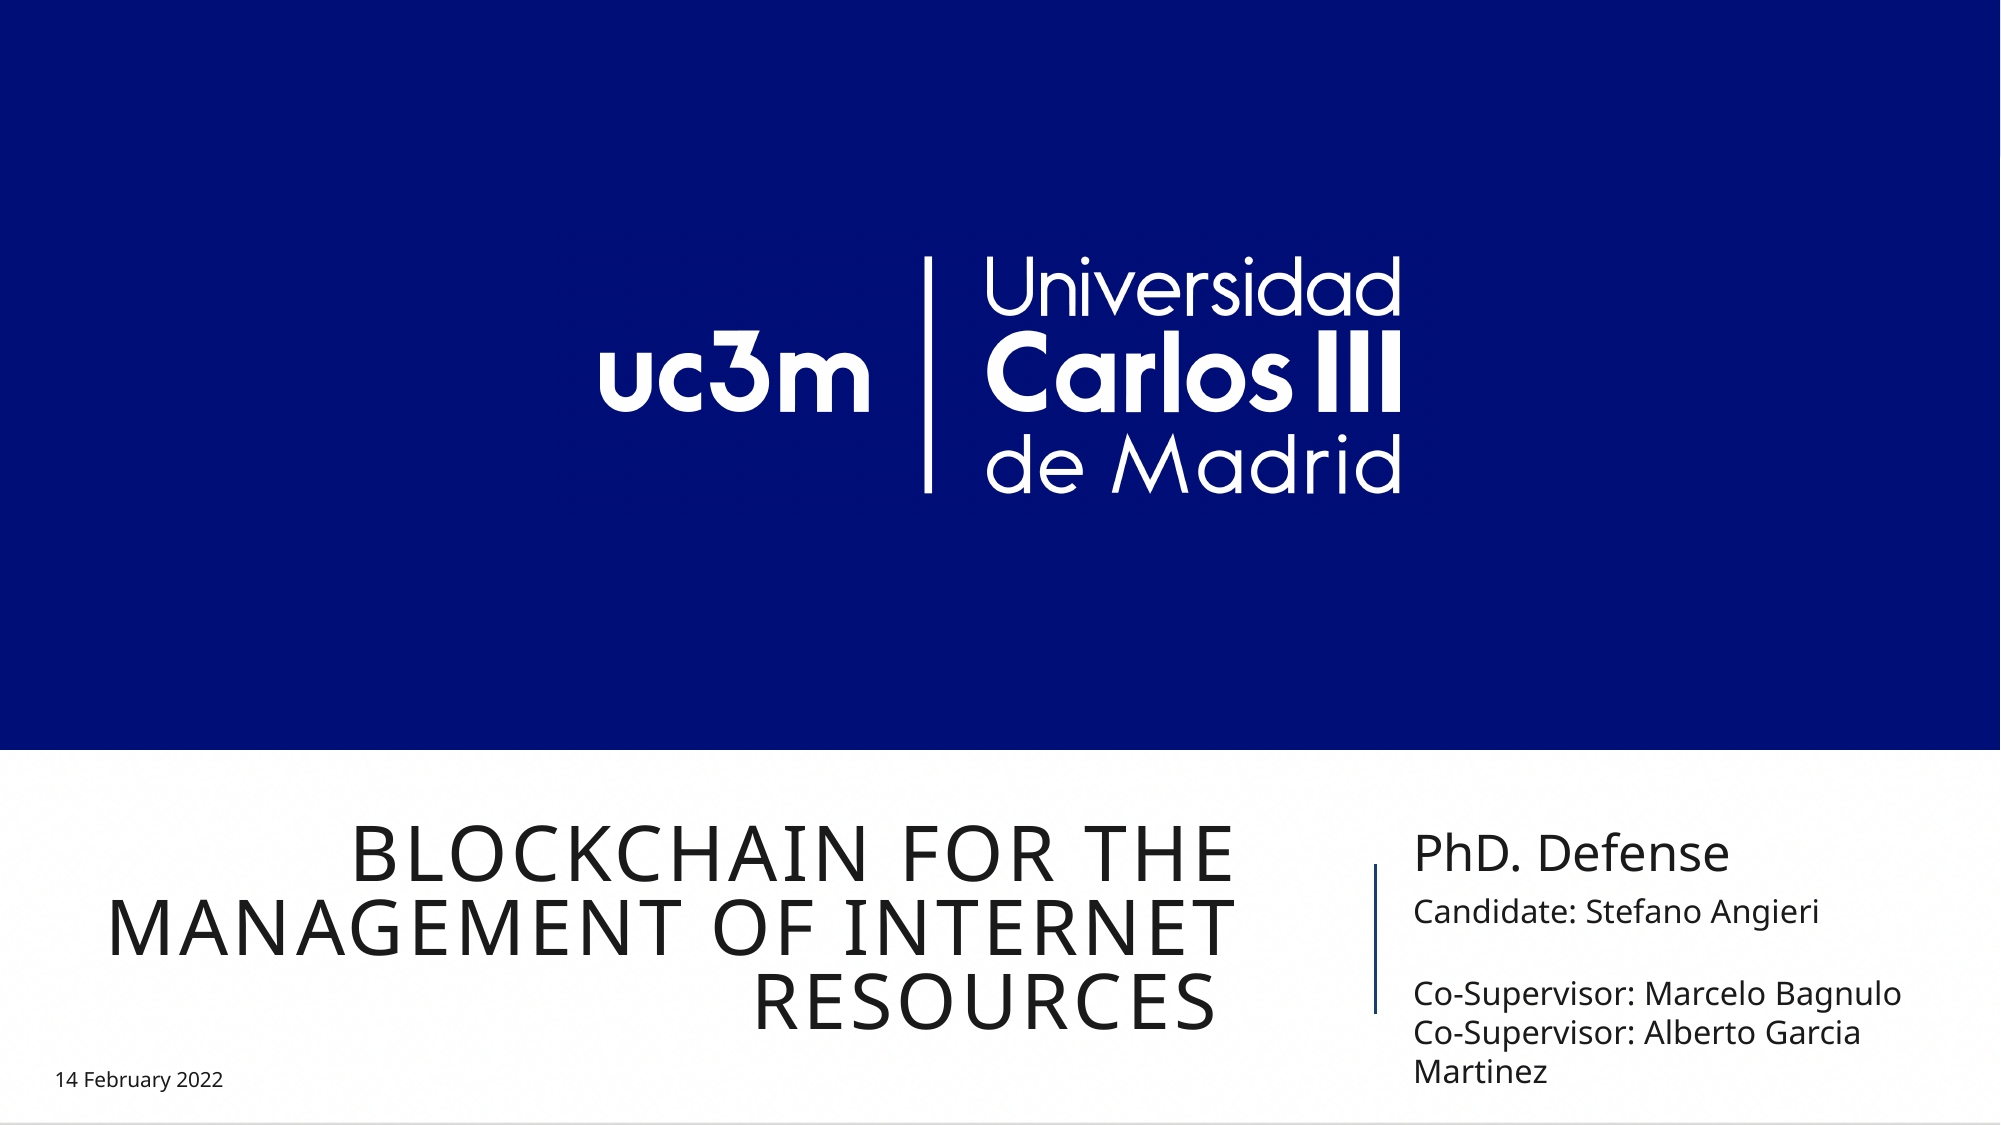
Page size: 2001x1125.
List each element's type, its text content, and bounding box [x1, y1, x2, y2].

picture [0, 0, 2001, 1125]
subtitle PhD. Defense Candidate: Stefano Angieri Co-Supervisor: Marcelo Bagnulo Co-Supervisor: Alberto Garcia Martinez [1398, 813, 2000, 1100]
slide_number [39, 1056, 393, 1102]
title Blockchain for the management OF INTERNET RESOURCES [75, 813, 1257, 1054]
picture [557, 232, 1443, 518]
